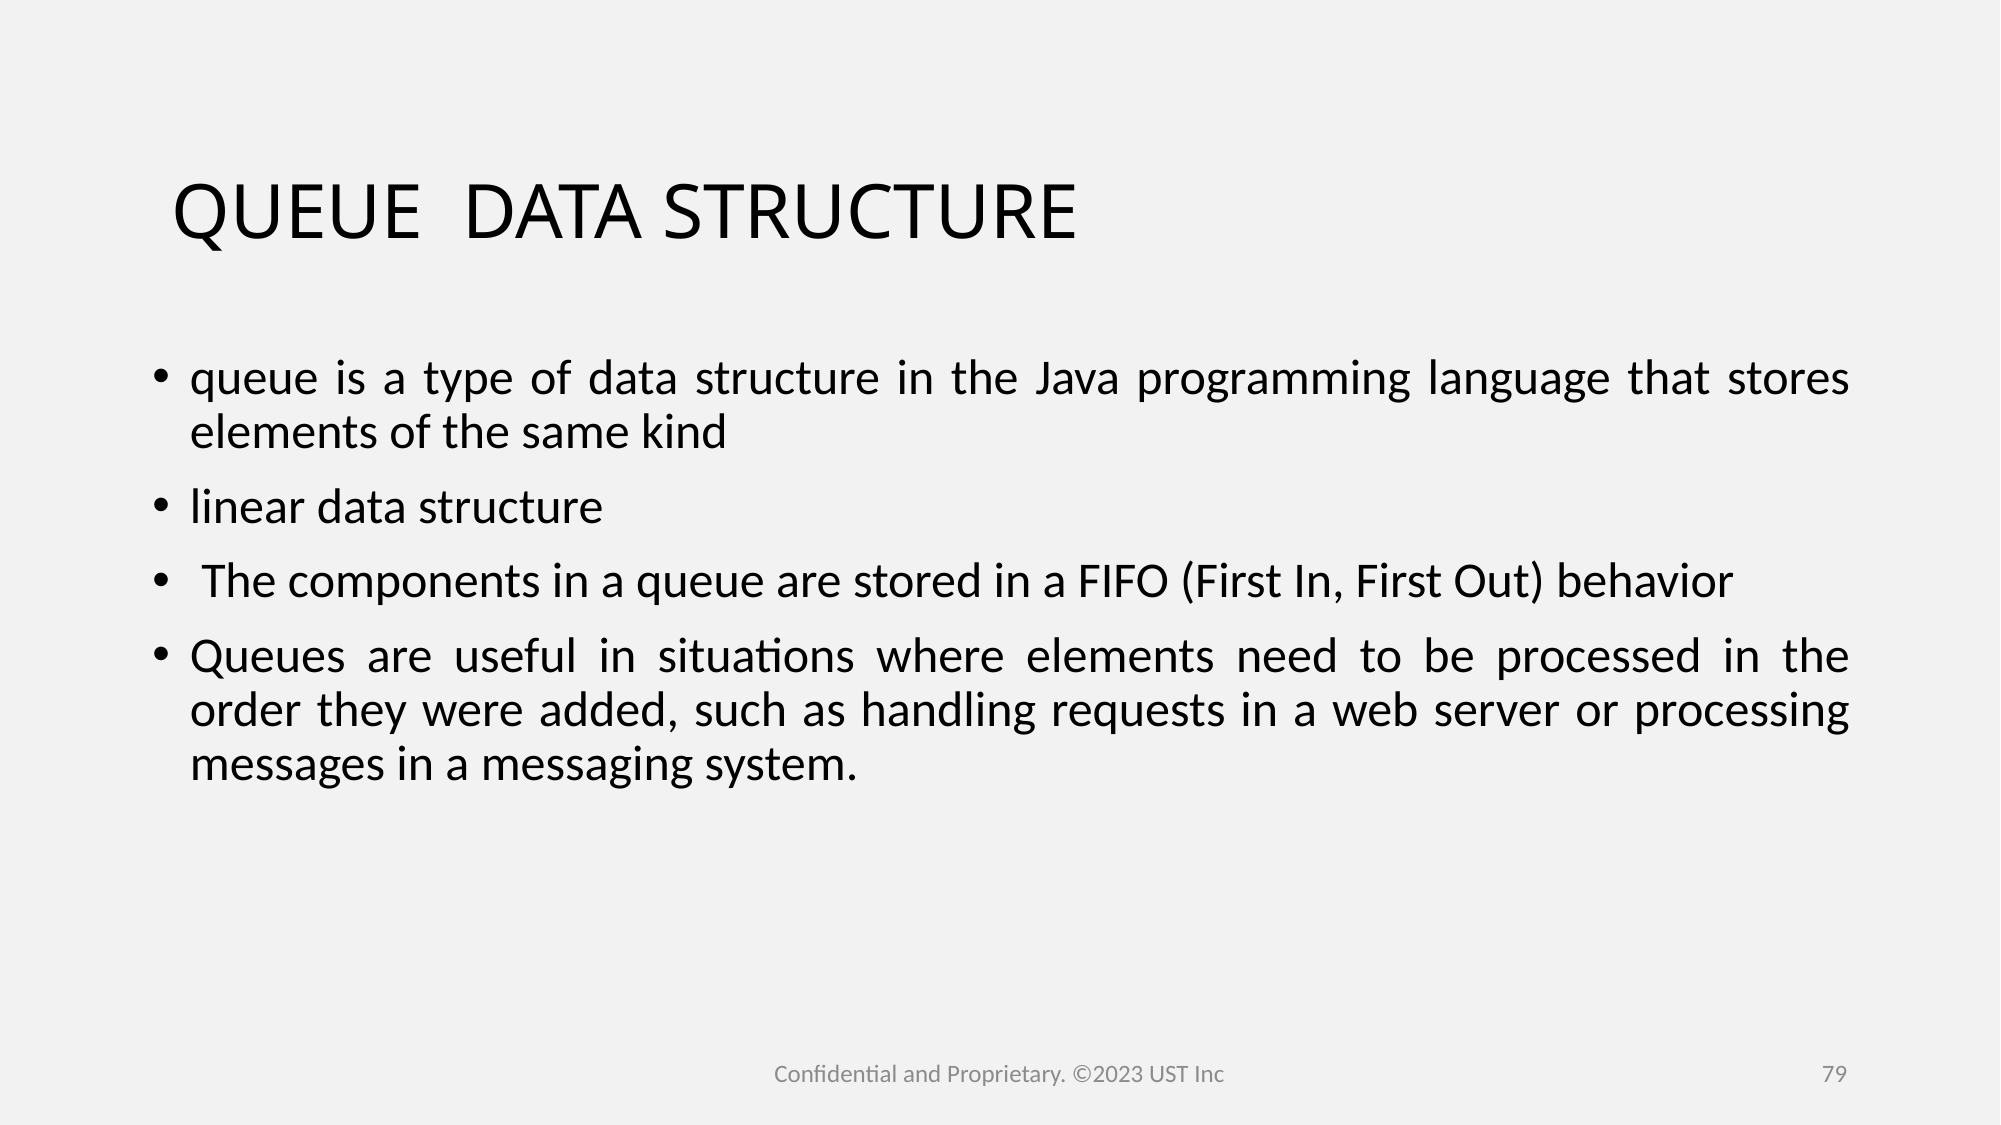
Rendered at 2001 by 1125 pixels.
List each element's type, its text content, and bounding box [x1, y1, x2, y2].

footer Confidential and Proprietary. ©2023 UST Inc [662, 1042, 1338, 1103]
slide_number 79 [1412, 1042, 1863, 1103]
list queue is a type of data structure in the Java programming language that stores elements of the same kind linear data structure The components in a queue are stored in a FIFO (First In, First Out) behavior Queues are useful in situations where elements need to be processed in the order they were added, such as handling requests in a web server or processing messages in a messaging system. [137, 343, 1867, 1014]
title QUEUE DATA STRUCTURE [137, 150, 1865, 280]
